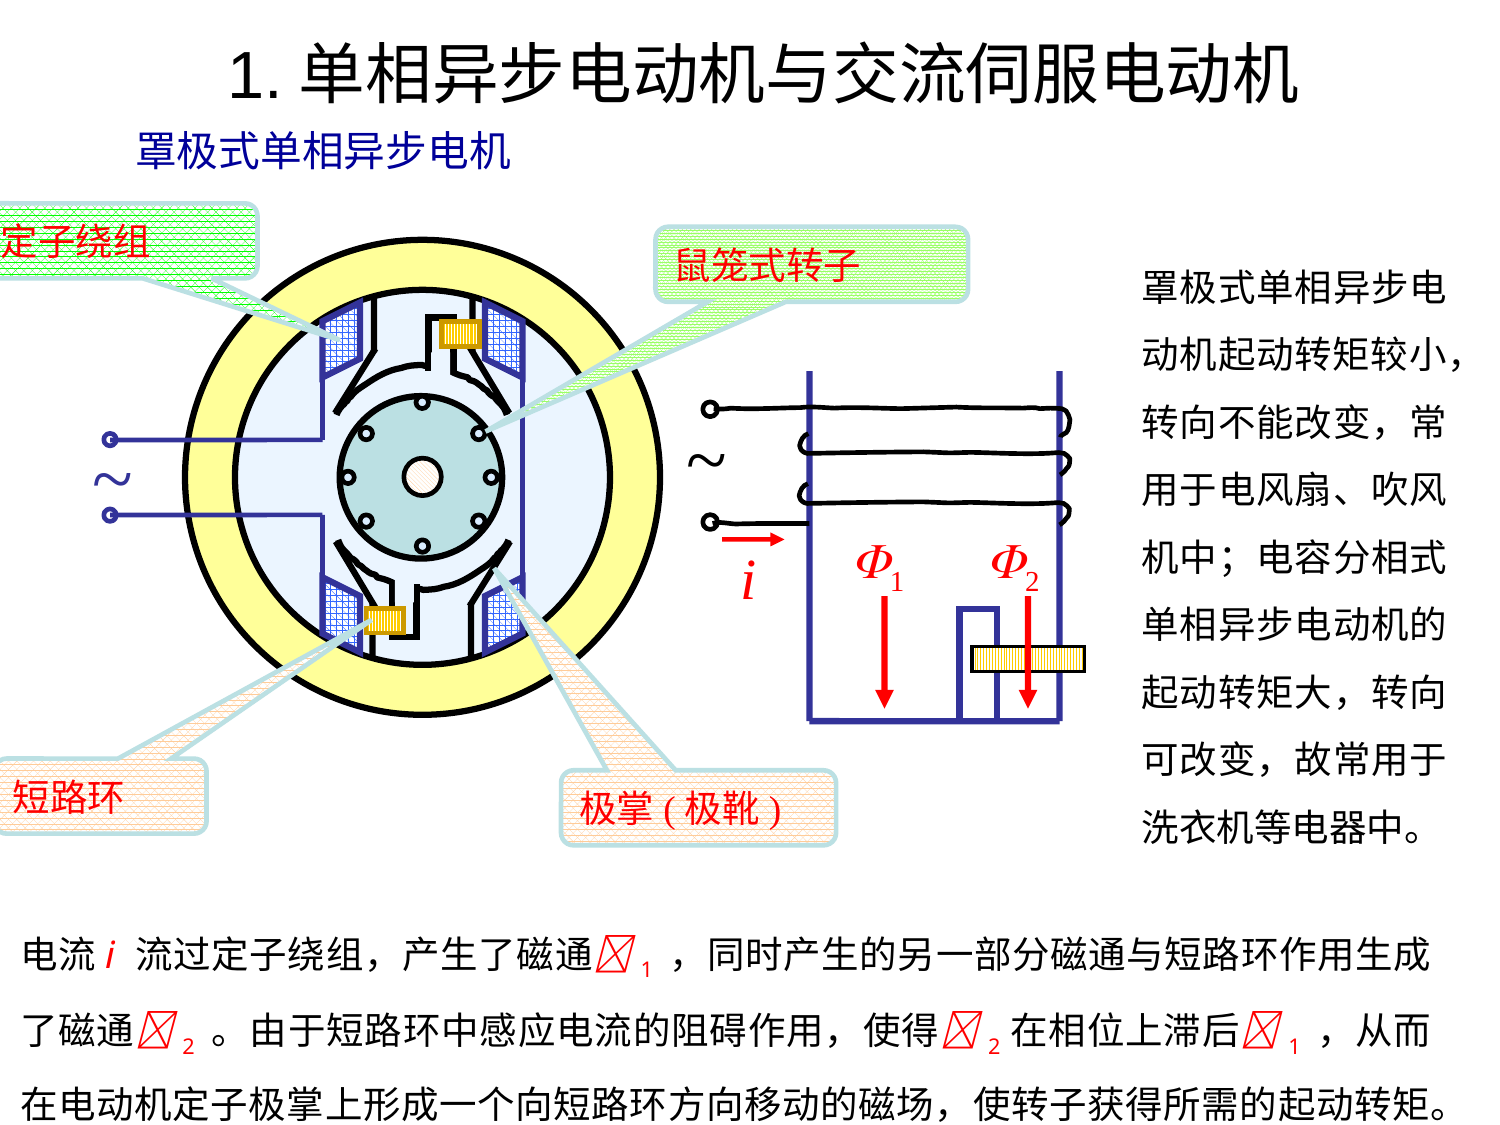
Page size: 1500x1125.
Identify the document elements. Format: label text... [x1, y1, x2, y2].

text_box 罩极式单相异步电机 [120, 131, 526, 182]
text_box 电流i 流过定子绕组，产生了磁通1 ，同时产生的另一部分磁通与短路环作用生成了磁通2 。由于短路环中感应电流的阻碍作用，使得2在相位上滞后1 ，从而在电动机定子极掌上形成一个向短路环方向移动的磁场，使转子获得所需的起动转矩。 [5, 897, 1447, 1125]
text_box 极掌(极靴) [561, 722, 837, 846]
text_box 定子绕组 [0, 203, 258, 279]
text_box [77, 239, 661, 716]
text_box 短路环 [0, 722, 225, 834]
text_box 鼠笼式转子 [655, 226, 969, 355]
text_box 罩极式单相异步电动机起动转矩较小，转向不能改变，常用于电风扇、吹风机中；电容分相式单相异步电动机的起动转矩大，转向可改变，故常用于洗衣机等电器中。 [1126, 233, 1463, 857]
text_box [671, 370, 1085, 722]
text_box 1.单相异步电动机与交流伺服电动机 [88, 24, 1439, 131]
